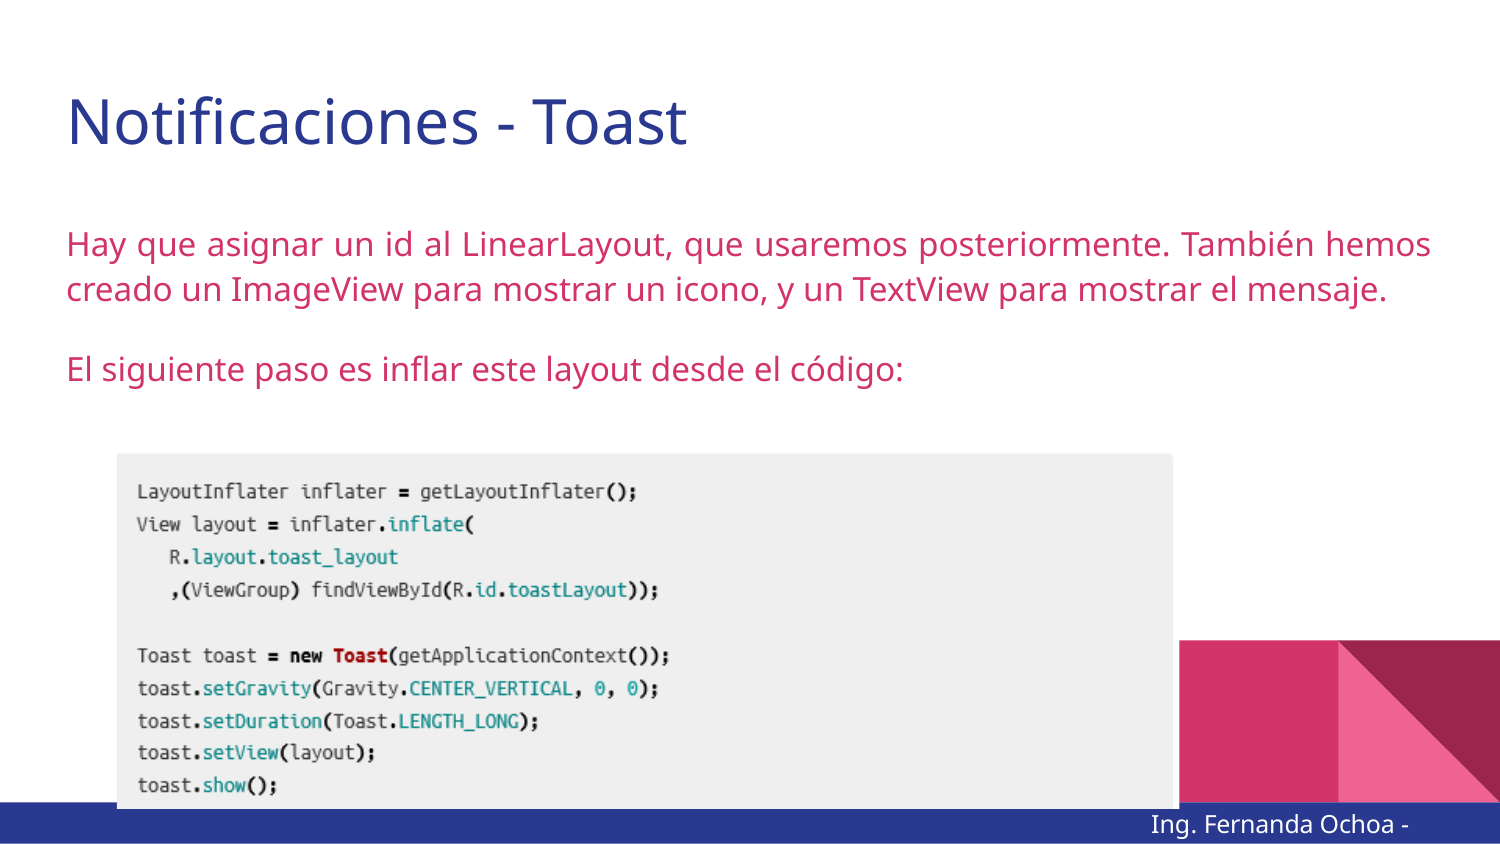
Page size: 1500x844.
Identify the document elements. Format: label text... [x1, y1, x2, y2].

picture [116, 445, 1180, 809]
list Hay que asignar un id al LinearLayout, que usaremos posteriormente. También hemos creado un ImageView para mostrar un icono, y un TextView para mostrar el mensaje. El siguiente paso es inflar este layout desde el código: [51, 201, 1449, 750]
title Notificaciones - Toast [51, 67, 1449, 167]
text_box Ing. Fernanda Ochoa - @imonsh [1148, 808, 1500, 844]
